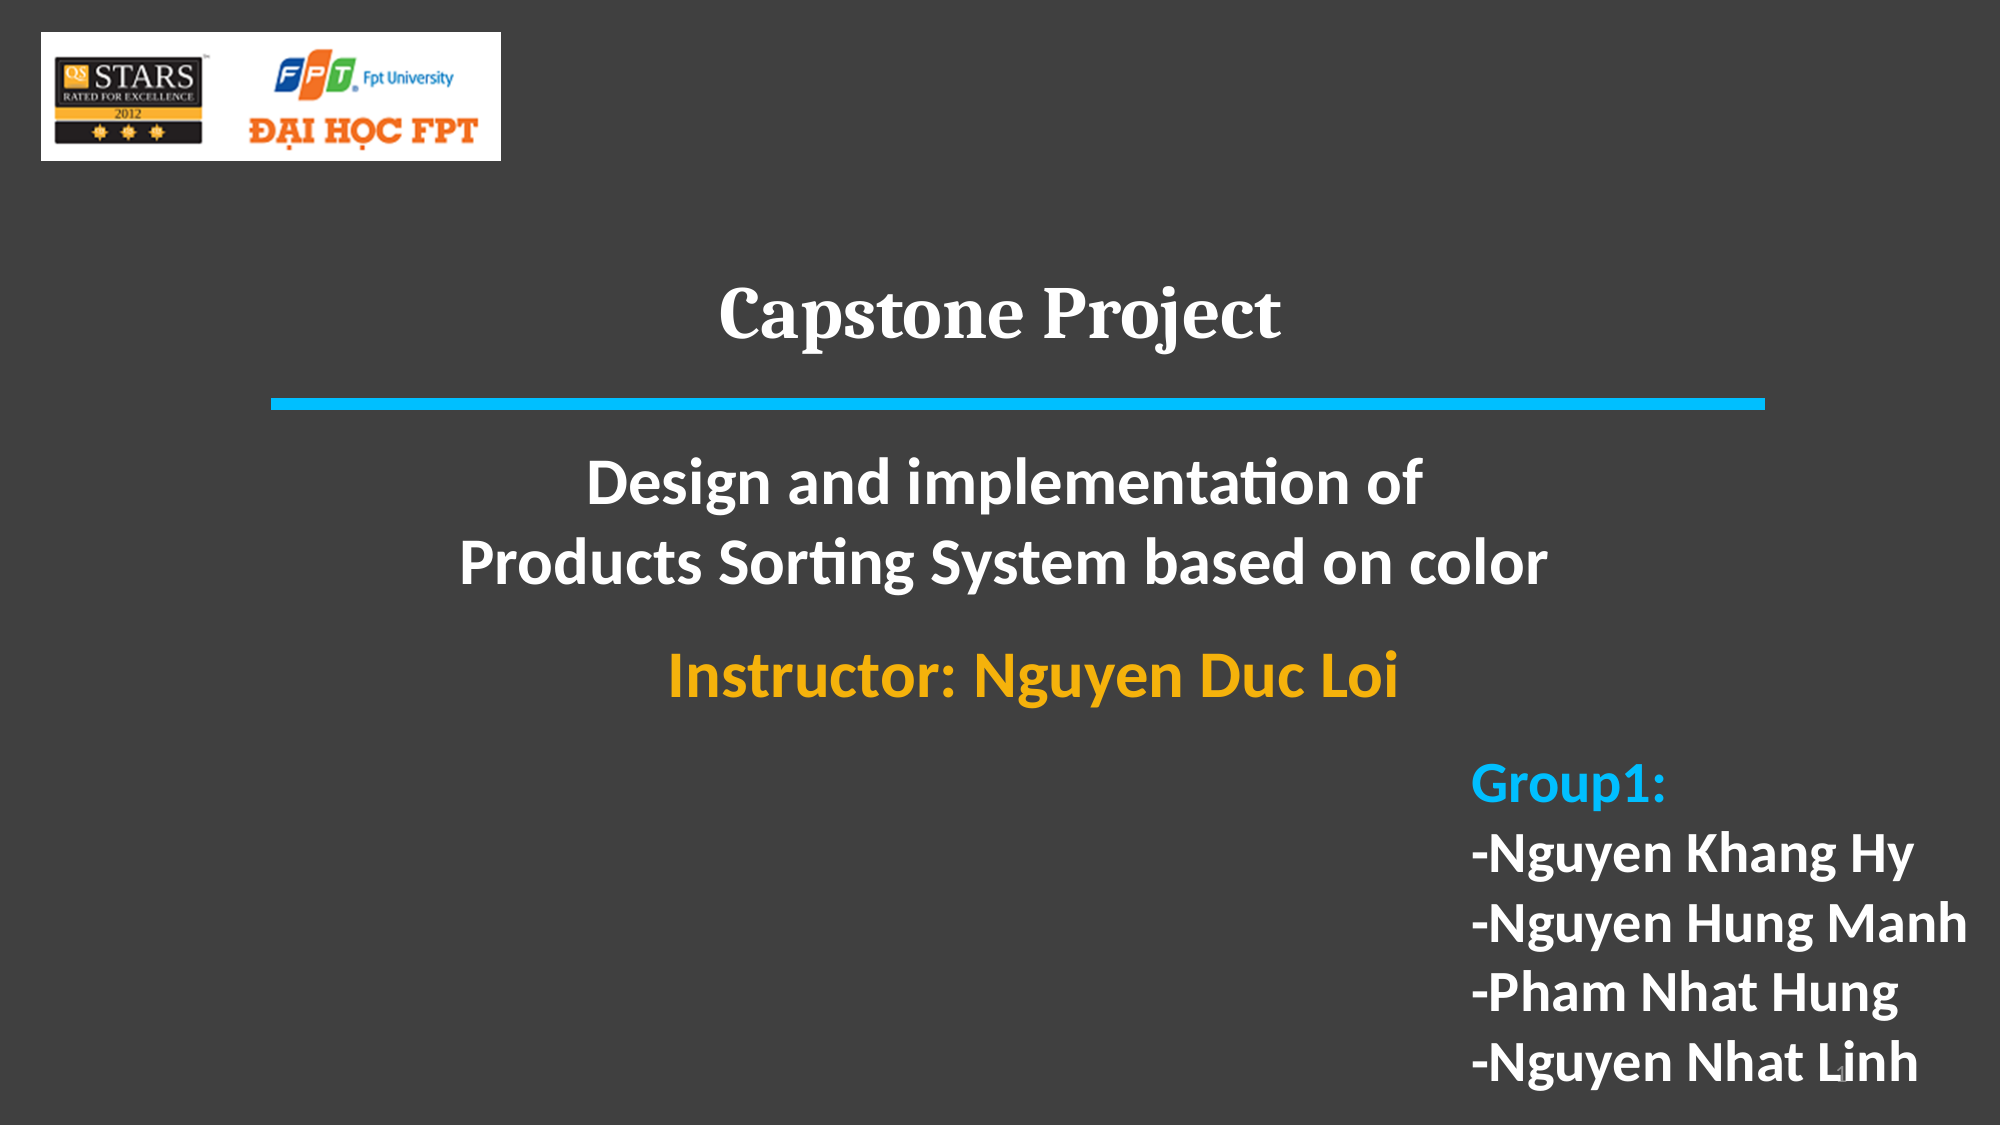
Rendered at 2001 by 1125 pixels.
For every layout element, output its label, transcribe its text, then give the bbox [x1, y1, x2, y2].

text_box Capstone Project [681, 232, 1320, 384]
text_box Group1: -Nguyen Khang Hy -Nguyen Hung Manh -Pham Nhat Hung -Nguyen Nhat Linh [1456, 736, 2000, 1101]
text_box Design and implementation of Products Sorting System based on color [444, 430, 1567, 606]
slide_number 1 [1412, 1042, 1863, 1103]
text_box Instructor: Nguyen Duc Loi [653, 623, 1473, 719]
picture [41, 32, 501, 161]
